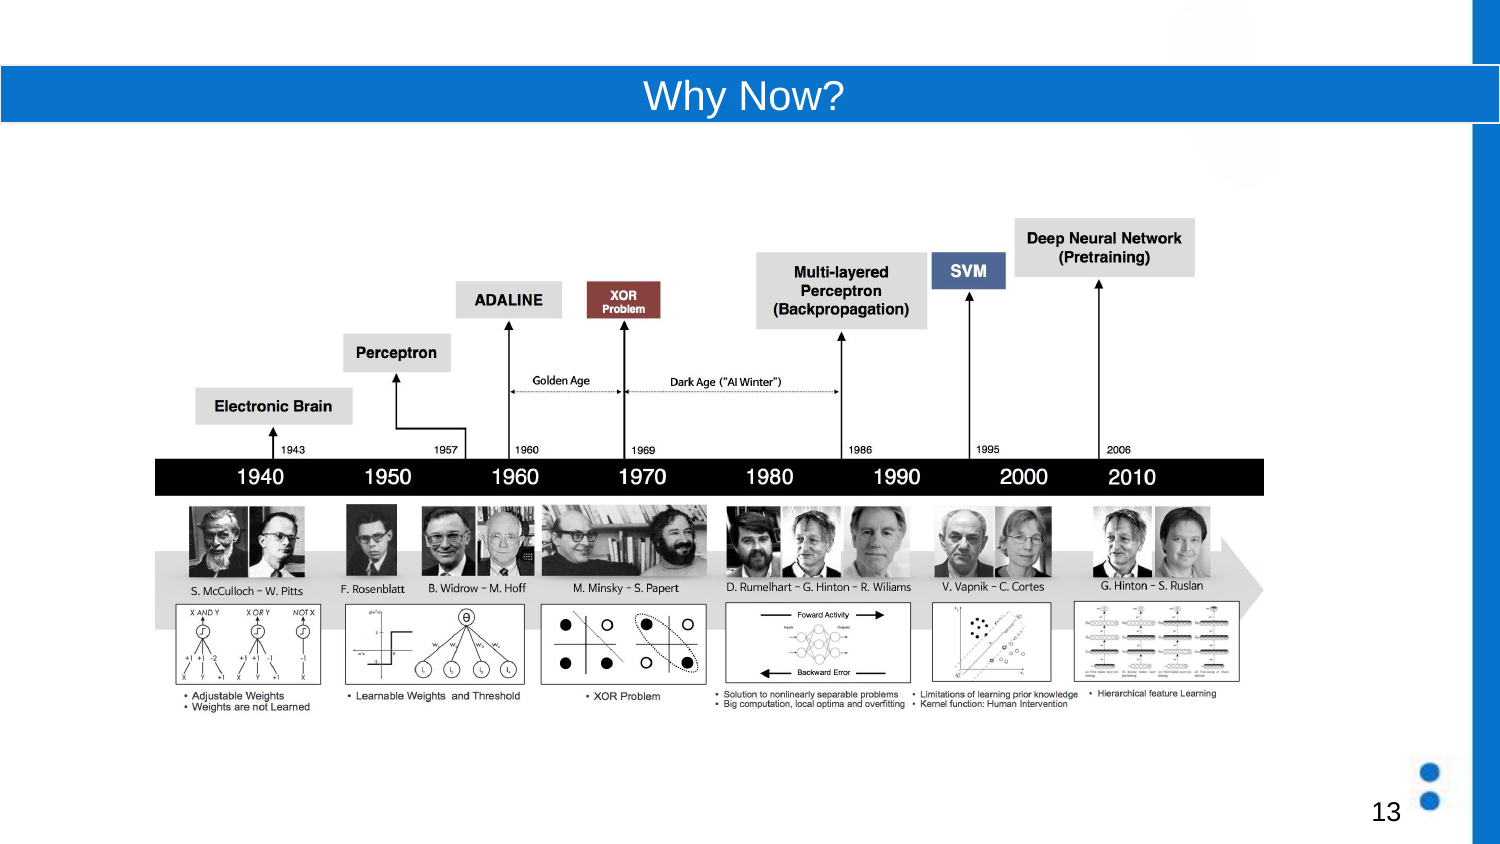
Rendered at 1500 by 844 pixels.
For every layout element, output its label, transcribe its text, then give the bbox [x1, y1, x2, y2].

picture [0, 123, 1500, 844]
slide_number ‹#› [1326, 779, 1417, 844]
picture [0, 0, 1500, 65]
text_box Why Now? [0, 65, 1500, 123]
